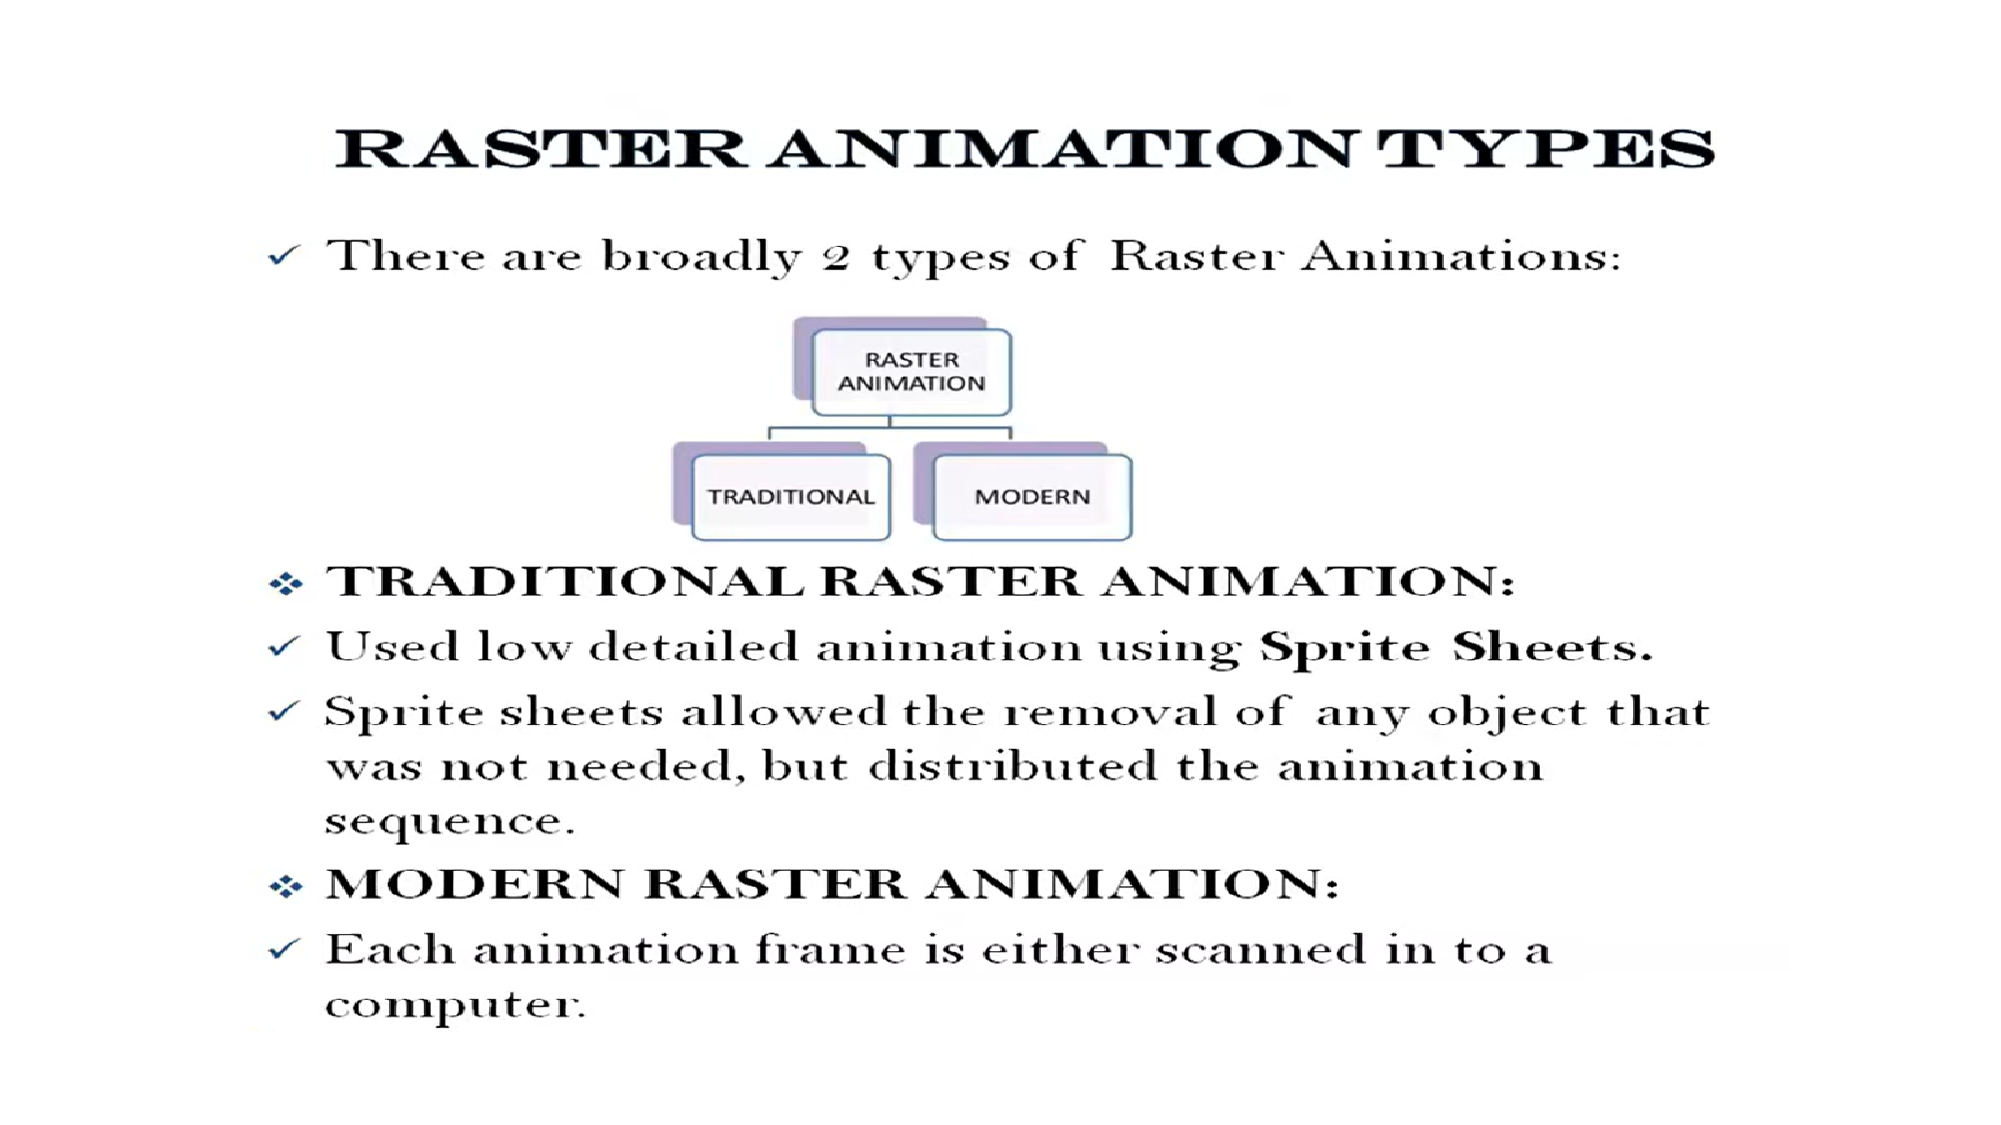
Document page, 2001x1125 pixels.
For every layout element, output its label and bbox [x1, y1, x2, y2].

picture [248, 93, 1790, 1032]
